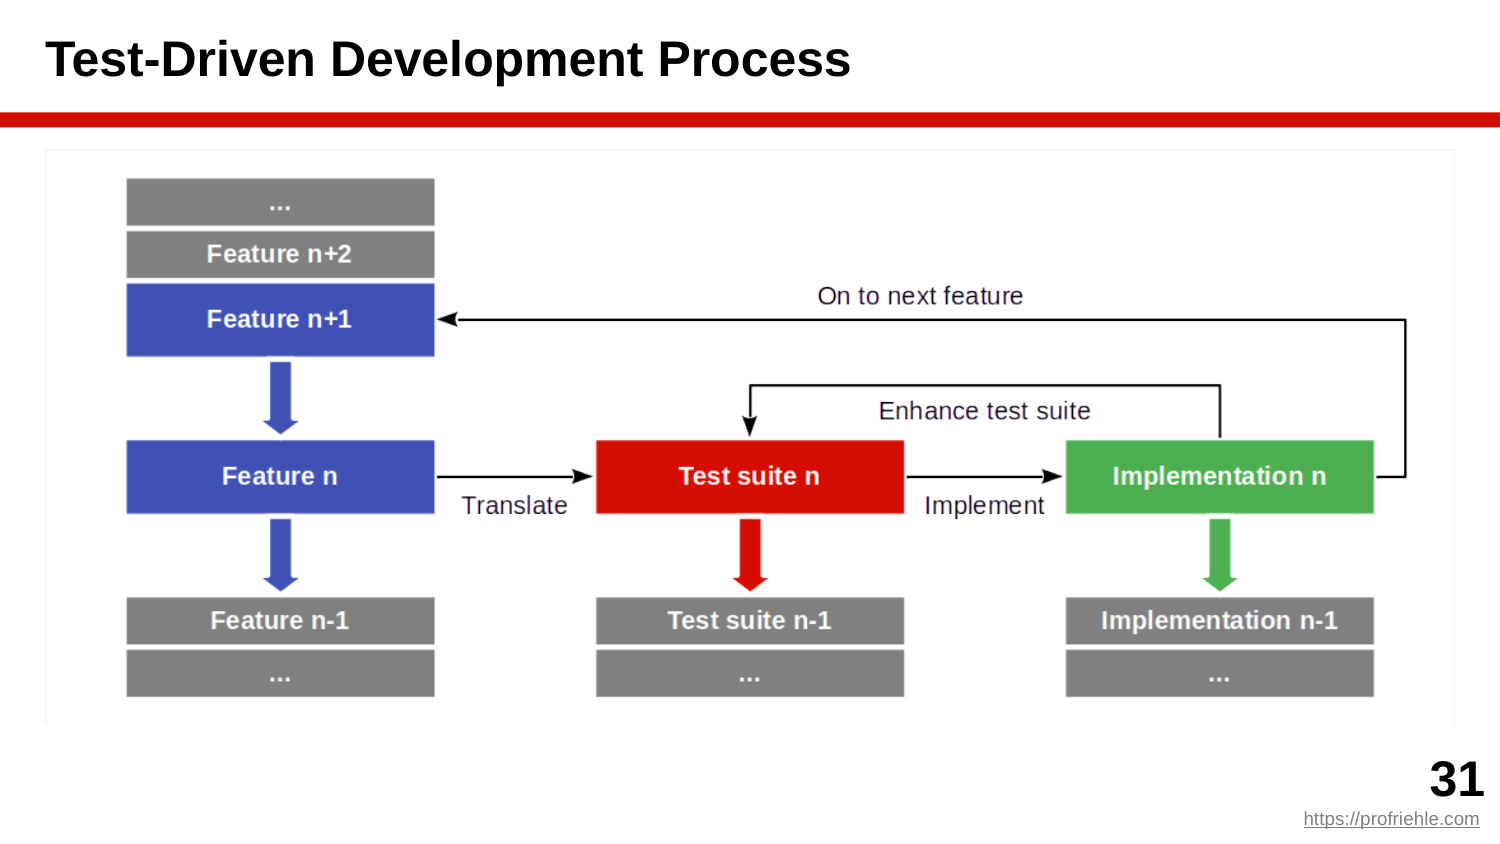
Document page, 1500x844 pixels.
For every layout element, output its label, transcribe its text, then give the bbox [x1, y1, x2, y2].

slide_number ‹#› https://profriehle.com [1200, 724, 1500, 844]
picture [44, 149, 1456, 725]
title Test-Driven Development Process [0, 0, 1500, 113]
